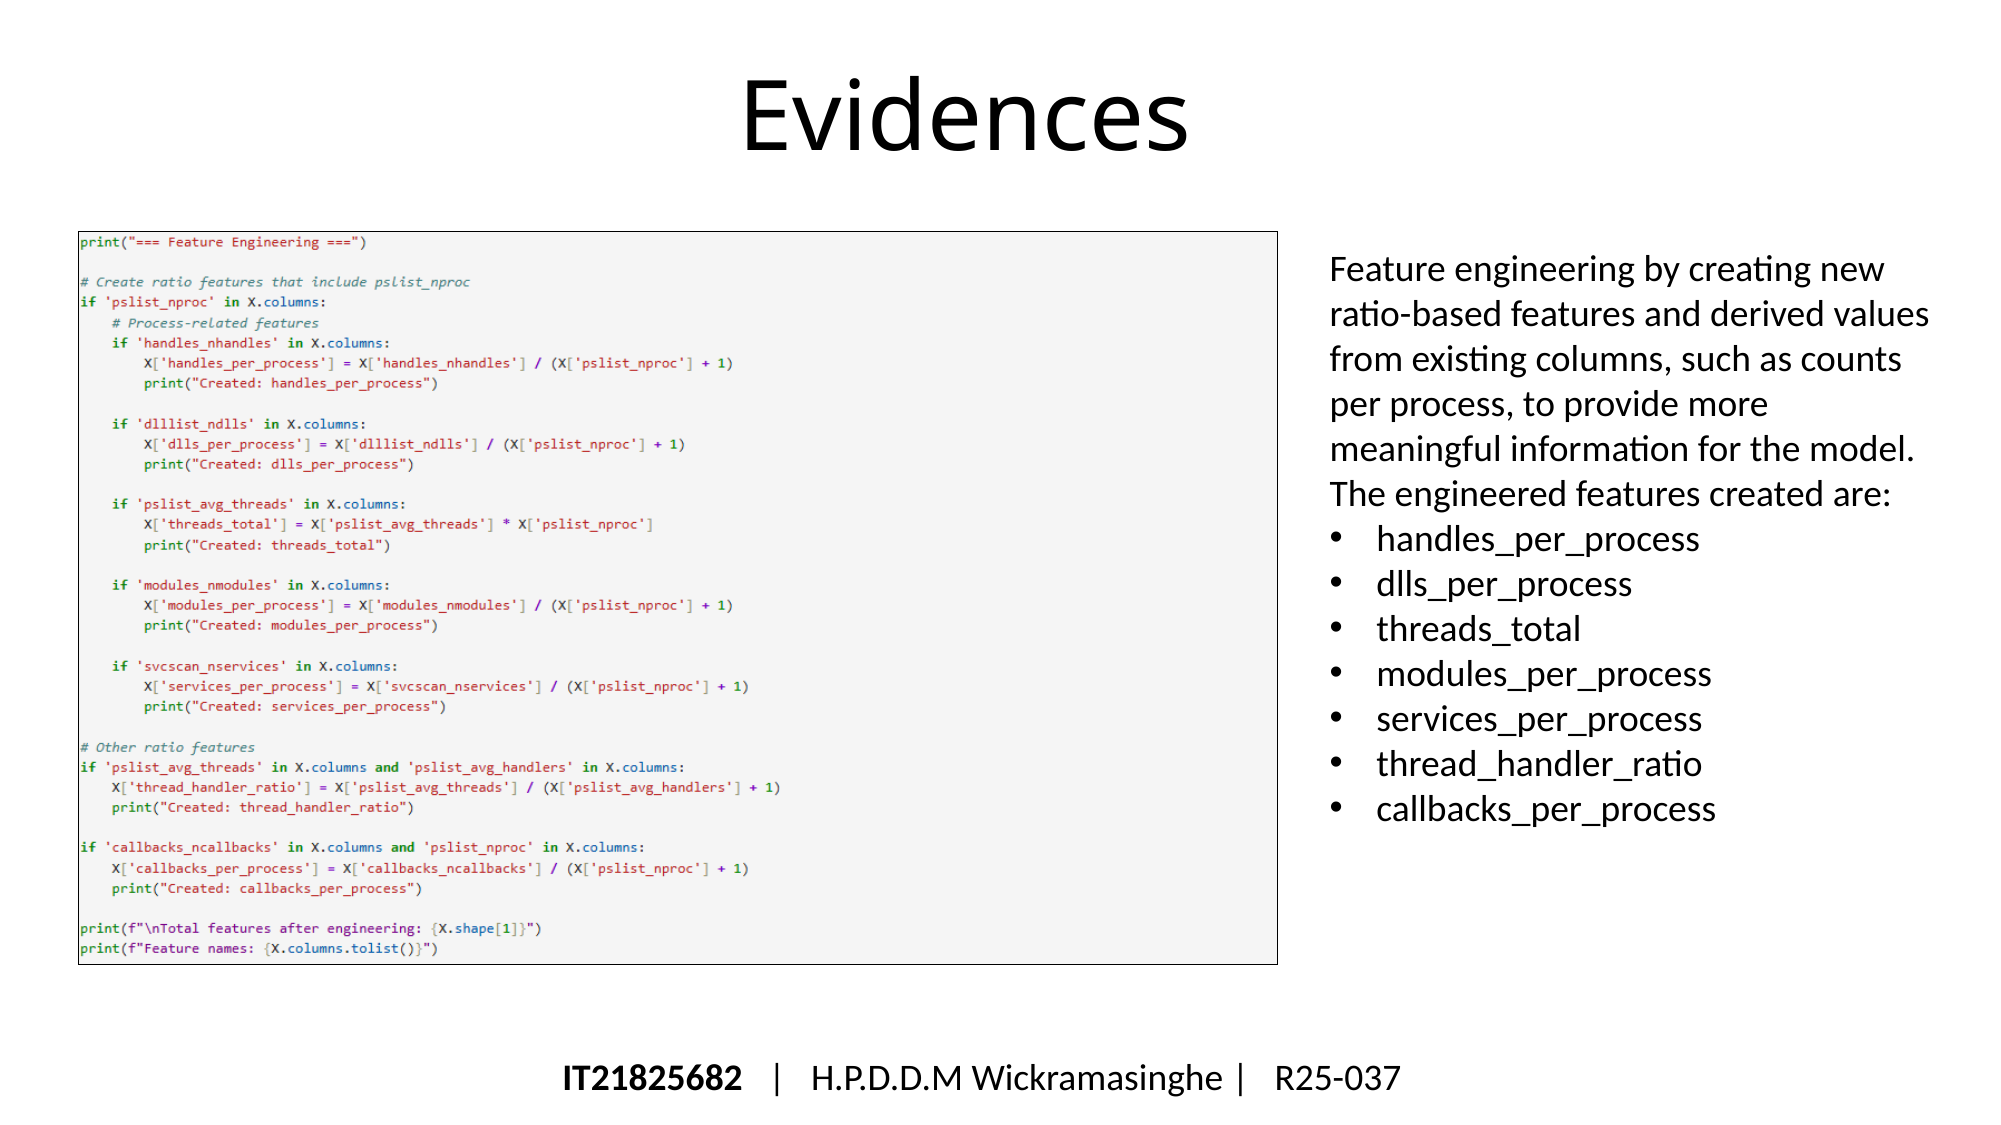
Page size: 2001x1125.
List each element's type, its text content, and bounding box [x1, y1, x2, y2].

title Evidences [723, 28, 1277, 211]
picture [78, 231, 1278, 965]
text_box Feature engineering by creating new ratio-based features and derived values from existing columns, such as counts per process, to provide more meaningful information for the model. The engineered features created are: handles_per_process dlls_per_process threads_total modules_per_process services_per_process thread_handler_ratio callbacks_per_process [1314, 236, 1957, 882]
text_box IT21825682 | H.P.D.D.M Wickramasinghe | R25-037 [547, 1045, 1667, 1107]
